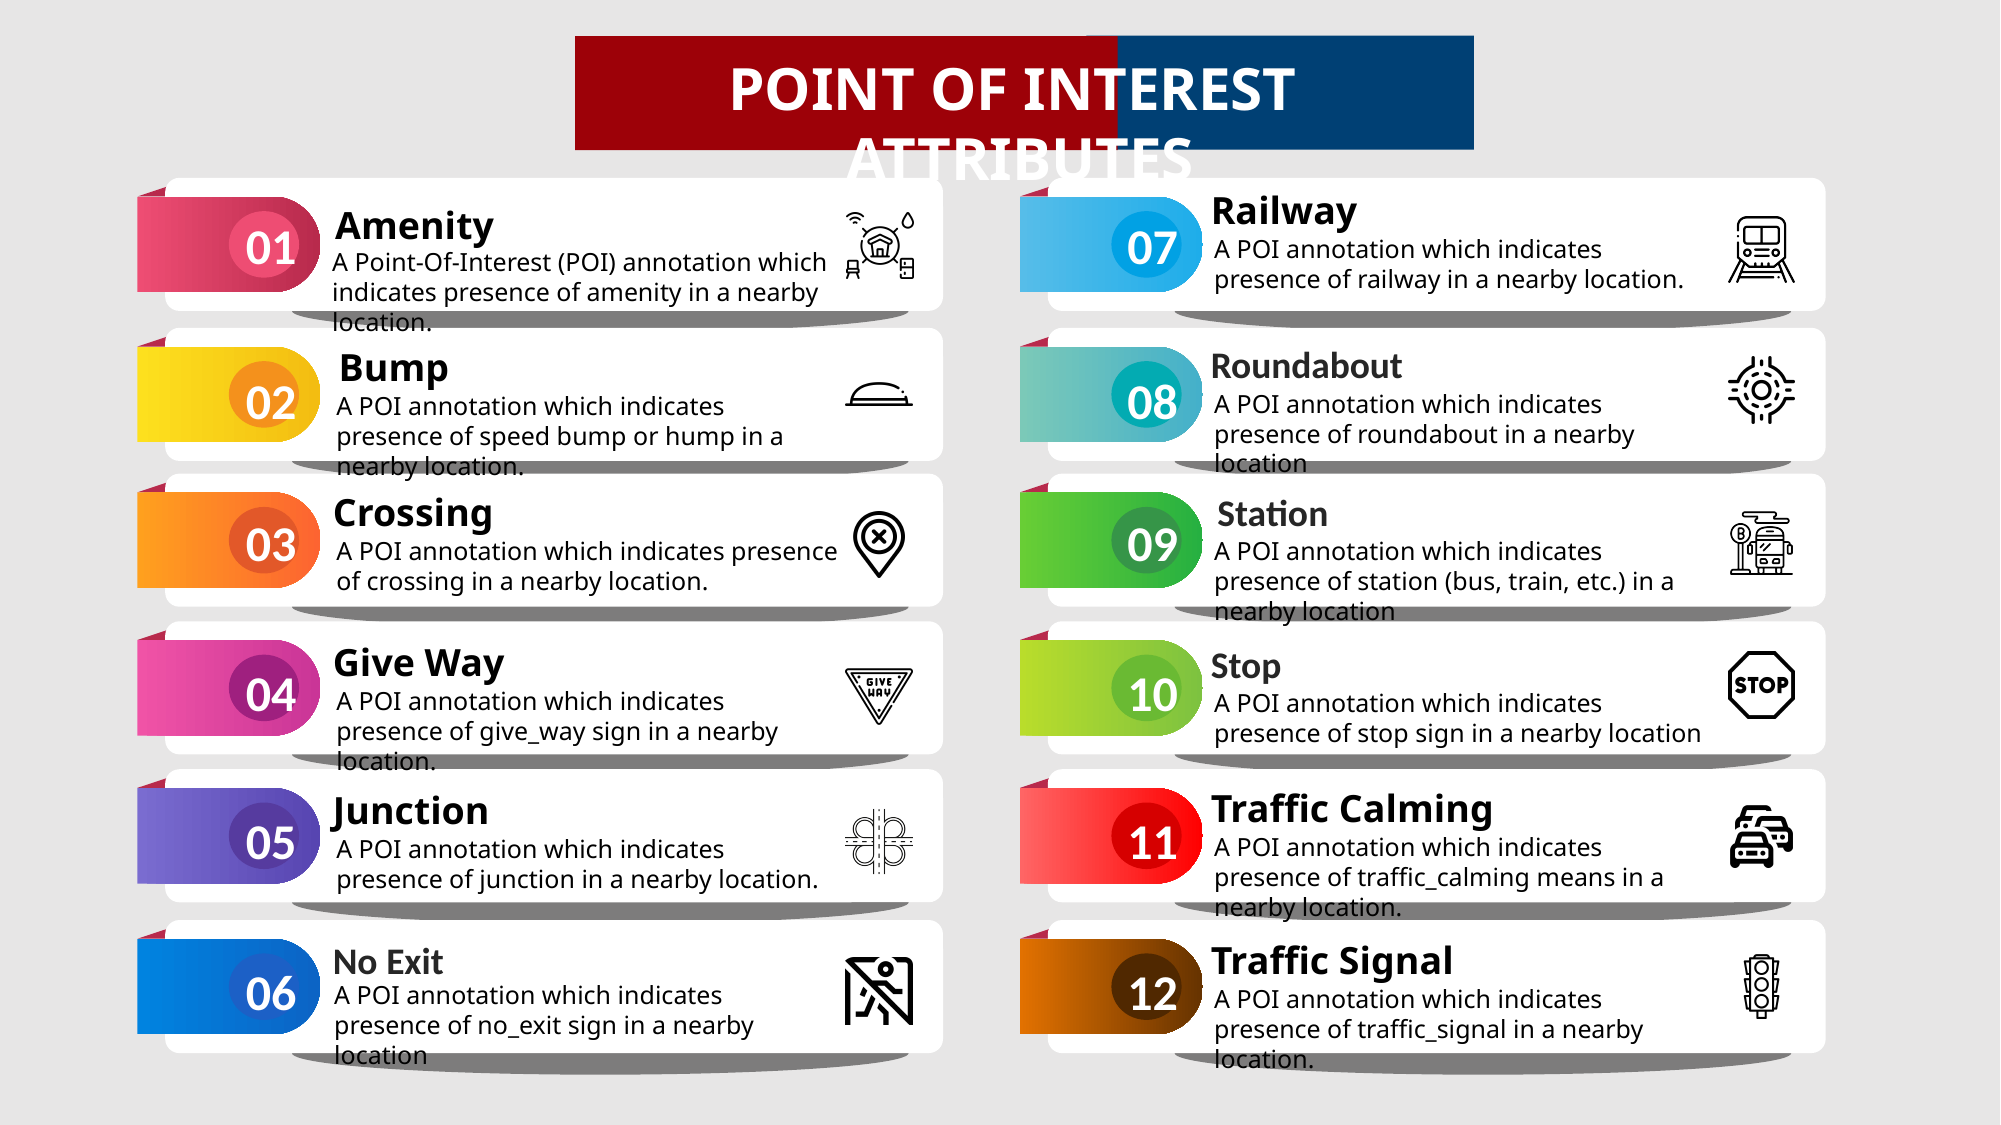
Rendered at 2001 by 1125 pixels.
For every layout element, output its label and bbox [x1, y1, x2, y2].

text_box [560, 35, 1480, 151]
text_box [137, 177, 1826, 1075]
